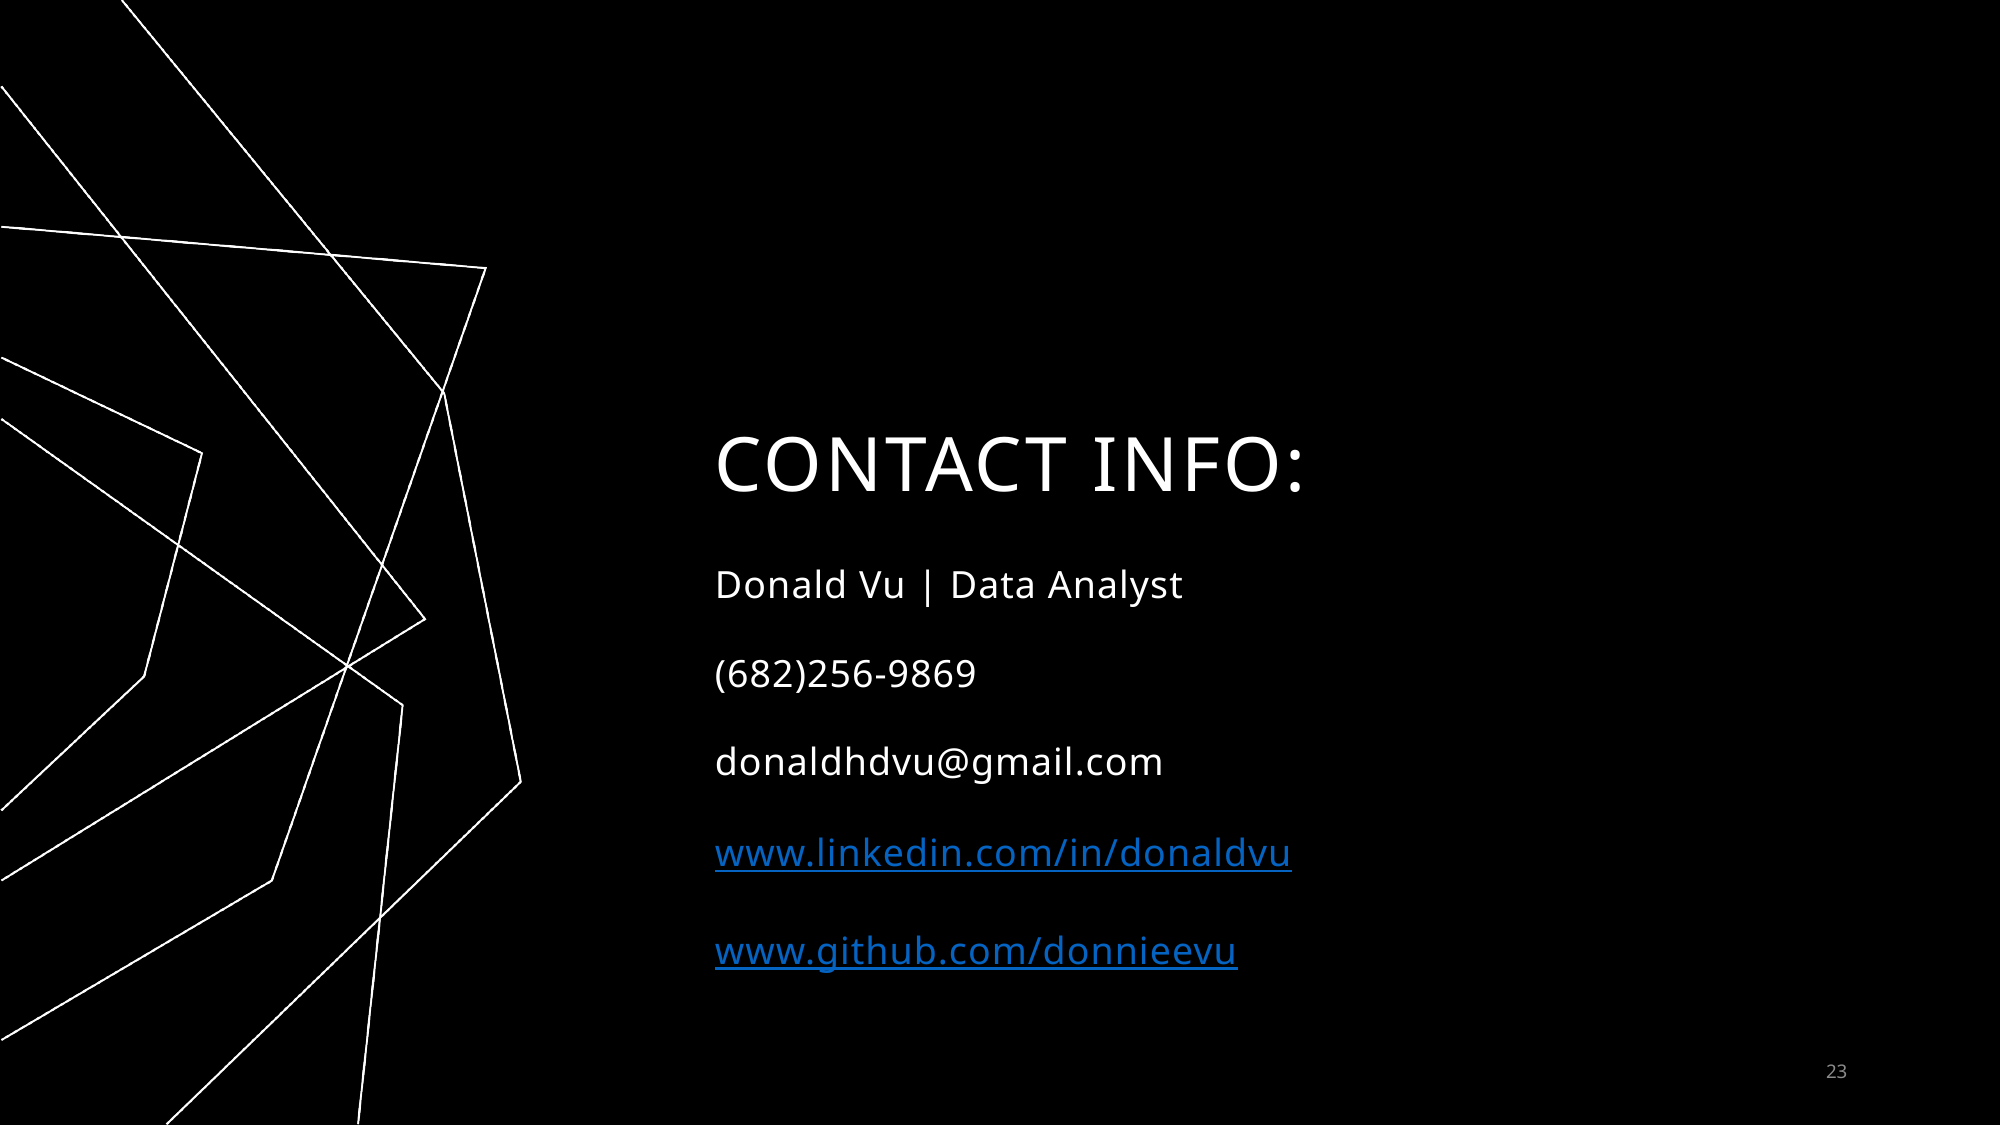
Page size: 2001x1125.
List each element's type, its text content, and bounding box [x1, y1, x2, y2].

title CONTACT INFO: [699, 265, 1386, 516]
slide_number 23 [1571, 1042, 1863, 1103]
subtitle Donald Vu | Data Analyst (682)256-9869 donaldhdvu@gmail.com www.linkedin.com/in/donaldvu www.github.com/donnieevu [699, 531, 1386, 999]
picture [0, 0, 522, 1125]
